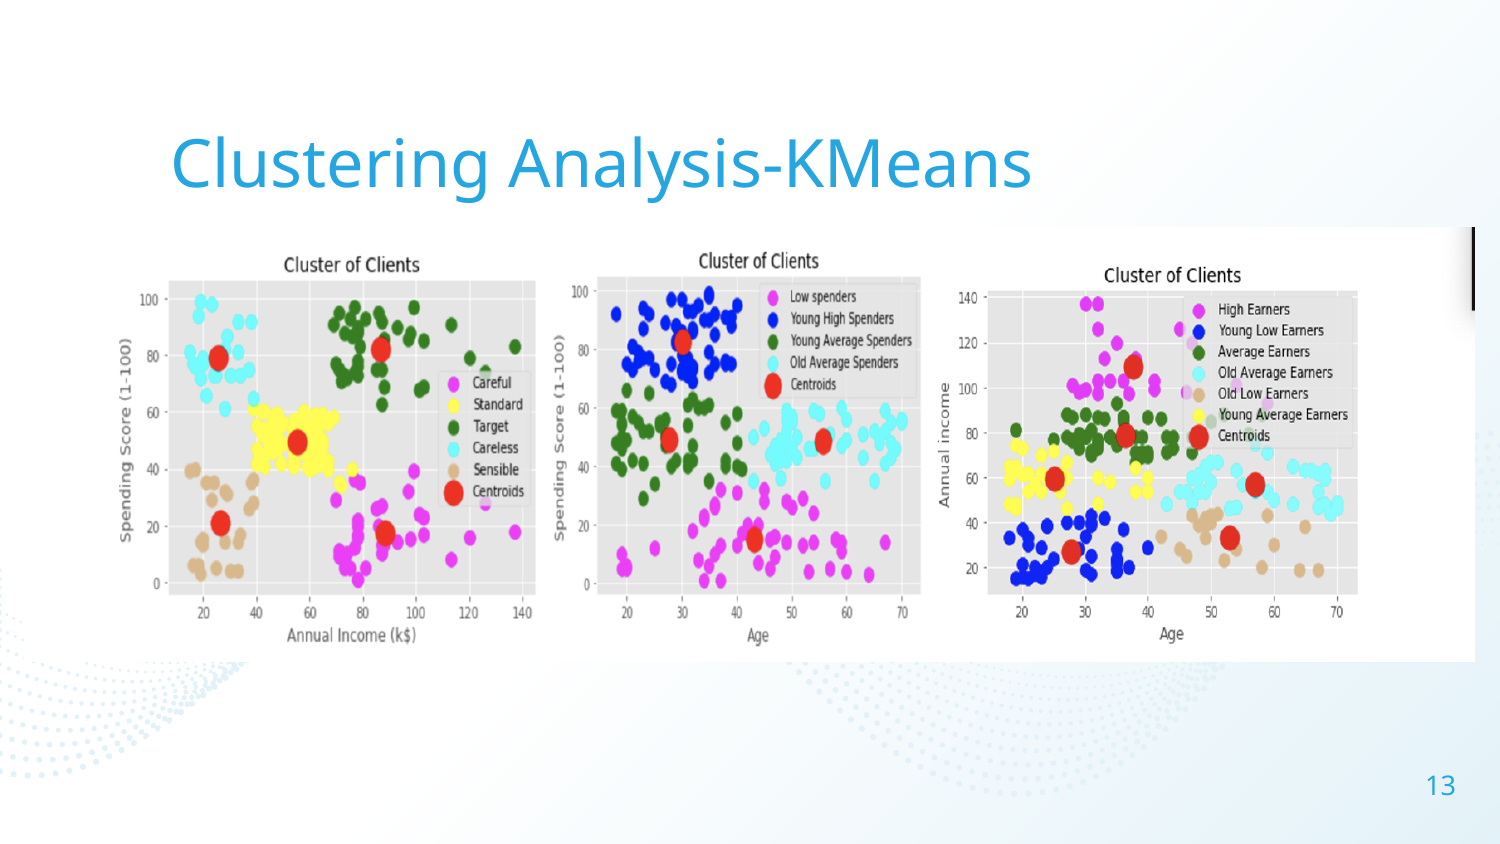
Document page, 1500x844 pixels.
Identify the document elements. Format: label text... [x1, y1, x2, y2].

picture [24, 226, 1476, 662]
slide_number ‹#› [1366, 754, 1457, 819]
title Clustering Analysis-KMeans [170, 137, 1330, 203]
